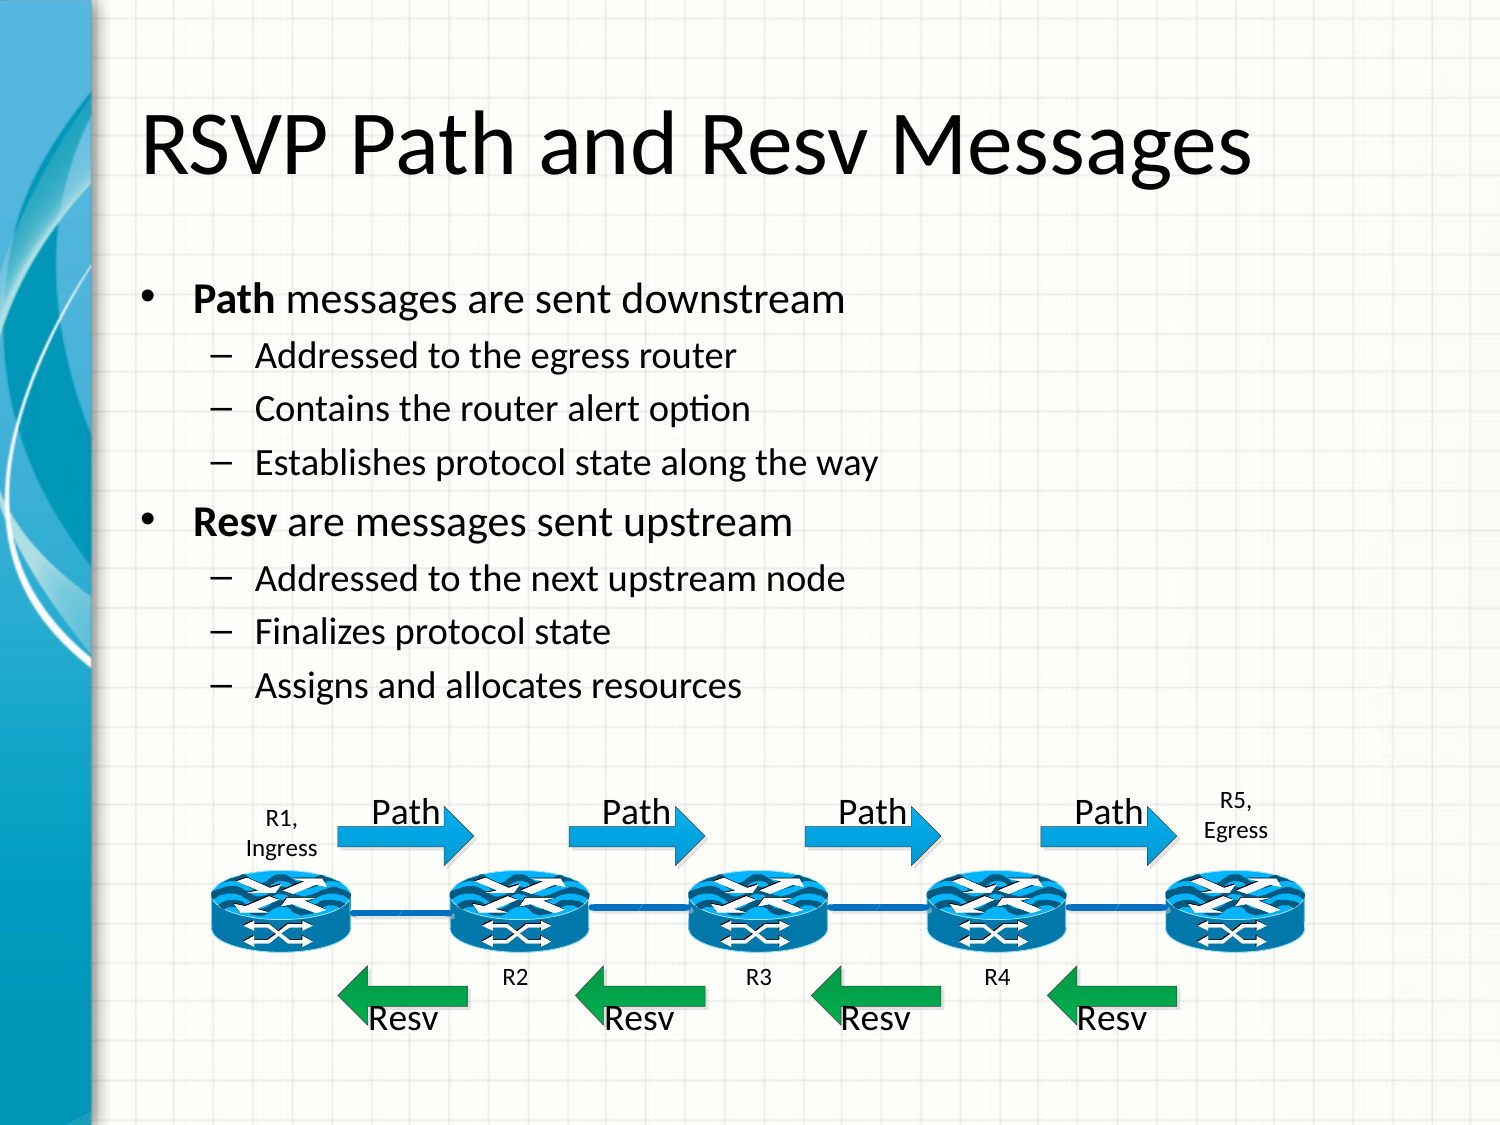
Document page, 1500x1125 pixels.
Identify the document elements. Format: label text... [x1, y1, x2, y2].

picture [0, 0, 1500, 1125]
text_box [206, 774, 1312, 1055]
title RSVP Path and Resv Messages [125, 44, 1450, 232]
list Path messages are sent downstream Addressed to the egress router Contains the router alert option Establishes protocol state along the way Resv are messages sent upstream Addressed to the next upstream node Finalizes protocol state Assigns and allocates resources [125, 261, 1450, 716]
